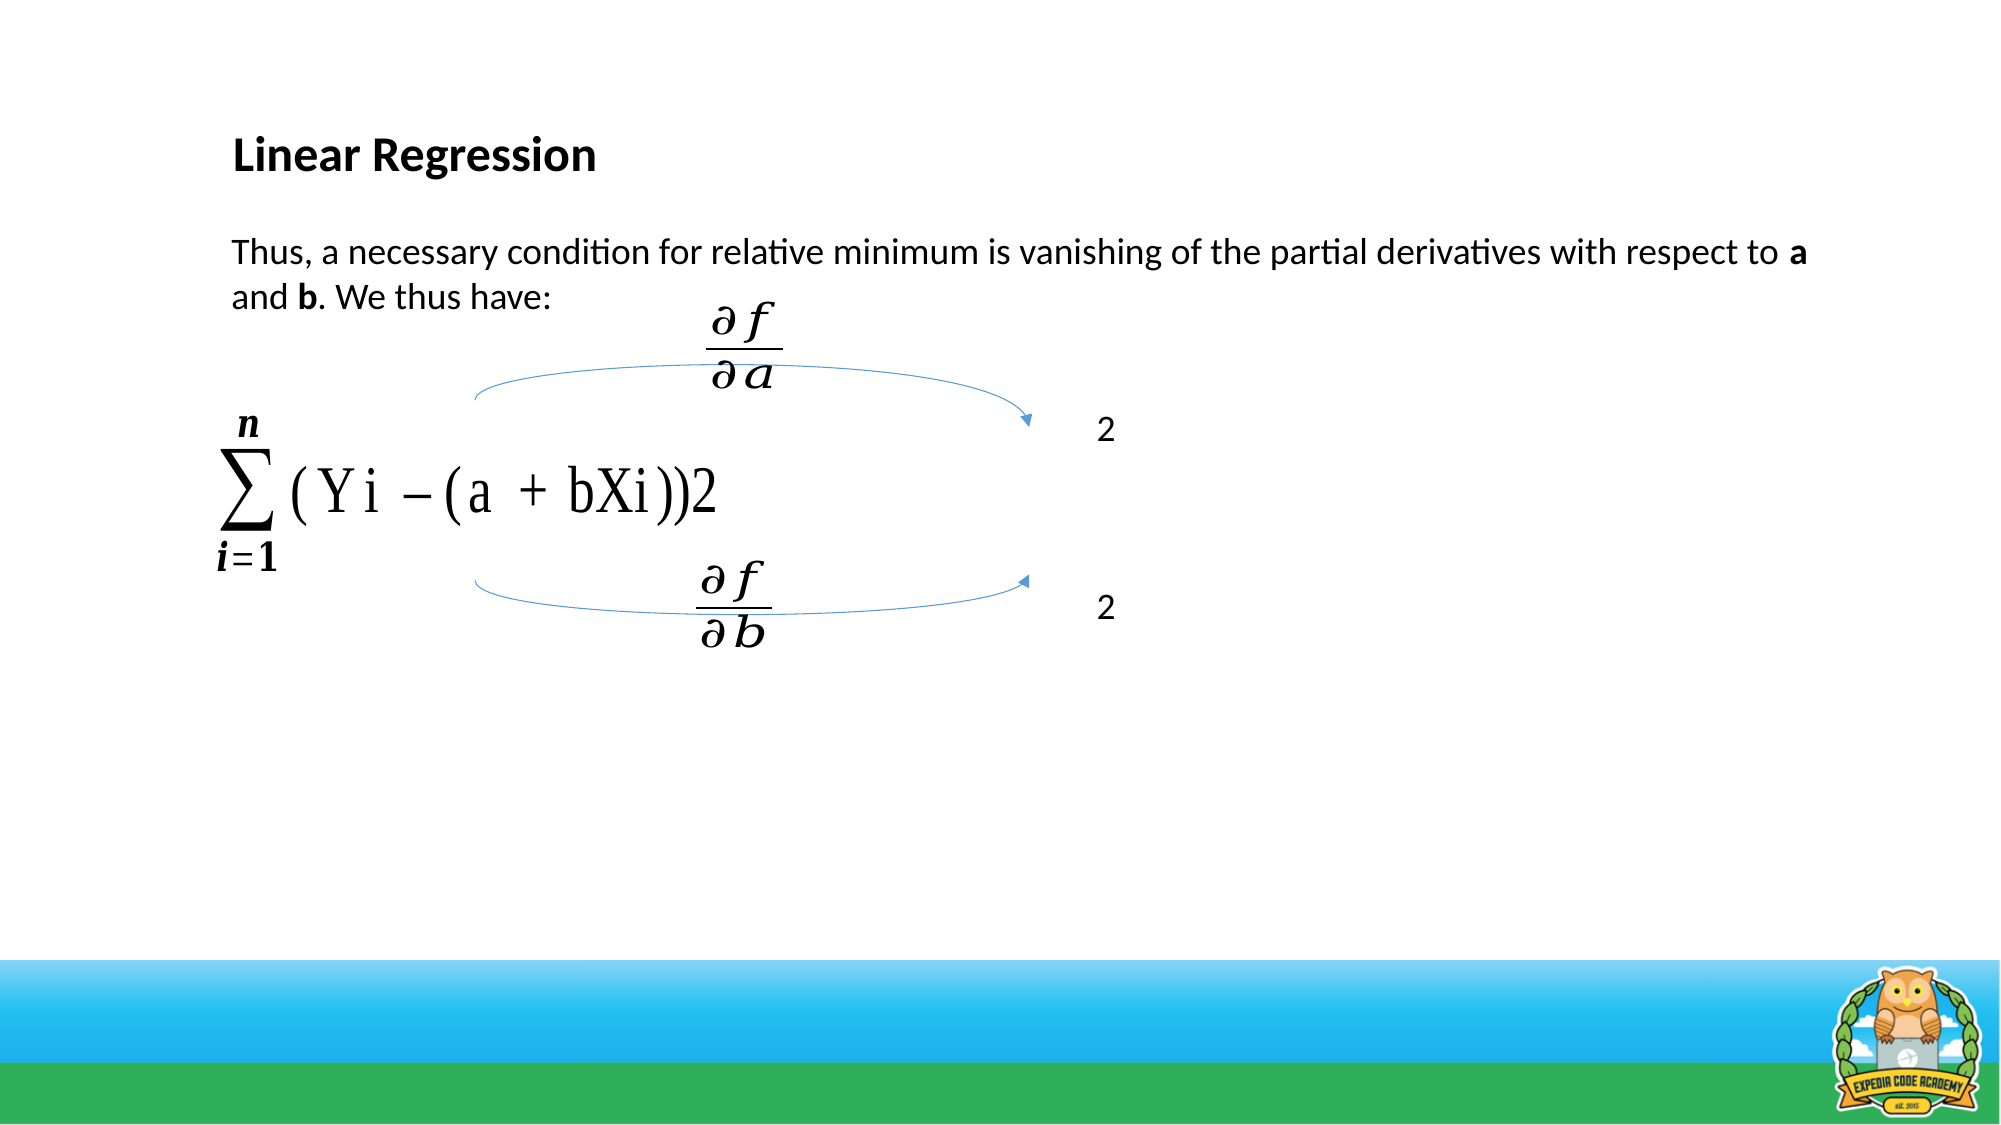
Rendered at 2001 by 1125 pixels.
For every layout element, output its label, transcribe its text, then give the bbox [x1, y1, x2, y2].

text_box Linear Regression [218, 114, 613, 190]
picture [0, 960, 2000, 1125]
text_box Thus, a necessary condition for relative minimum is vanishing of the partial derivatives with respect to a and b. We thus have: [766, 219, 1842, 324]
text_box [738, 136, 766, 691]
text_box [749, 300, 756, 855]
text_box Thus, a necessary condition for relative minimum is vanishing of the partial derivatives with respect to a and b. We thus have: [216, 219, 738, 324]
